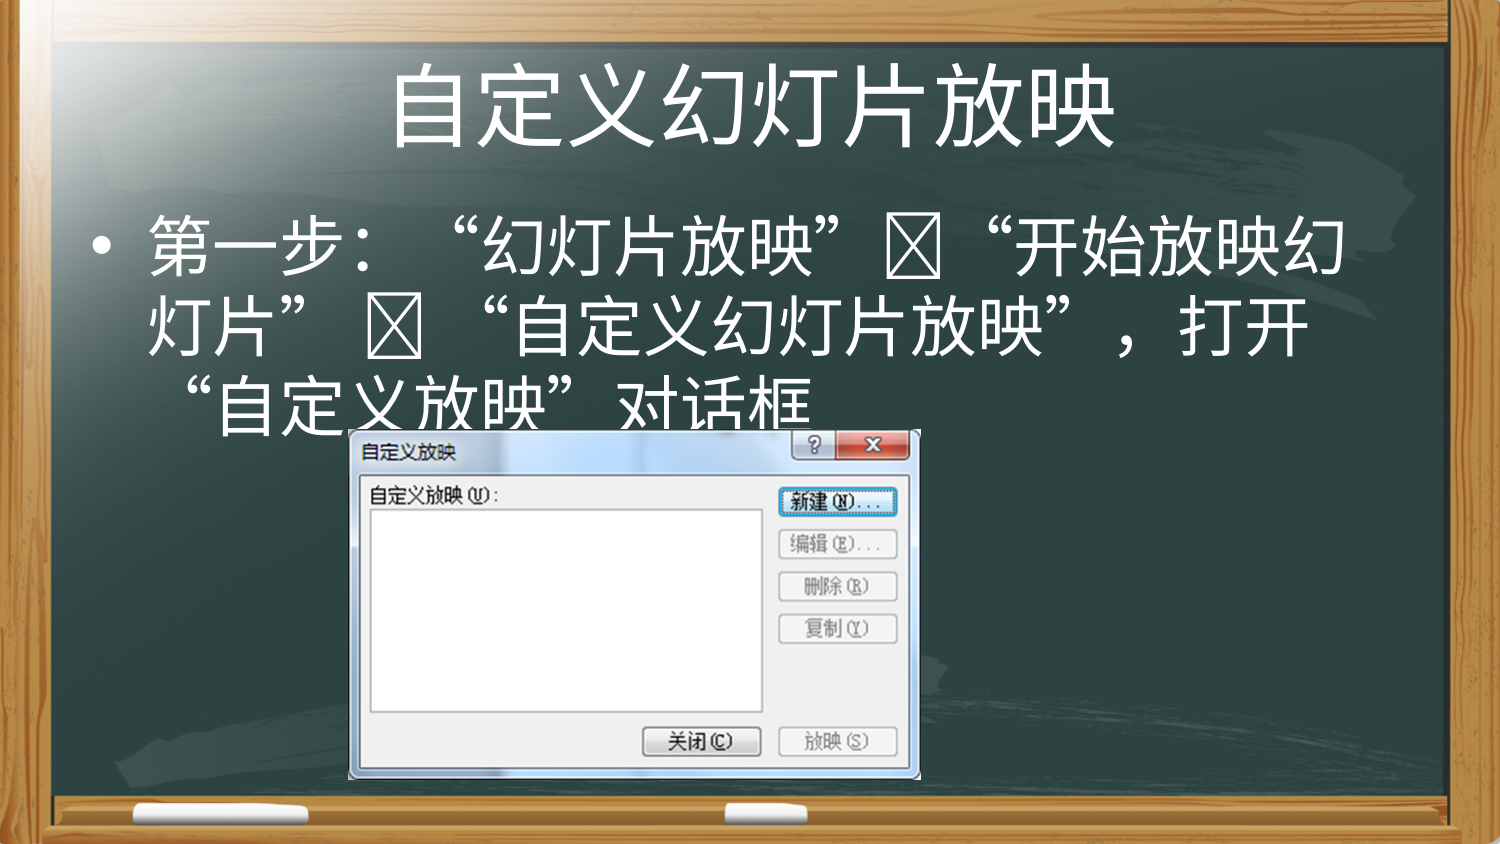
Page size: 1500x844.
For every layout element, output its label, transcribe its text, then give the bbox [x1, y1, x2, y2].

list 第一步：“幻灯片放映”“开始放映幻灯片”  “自定义幻灯片放映”，打开“自定义放映”对话框 [75, 196, 1425, 754]
title 自定义幻灯片放映 [75, 33, 1425, 175]
picture [0, 0, 1500, 844]
